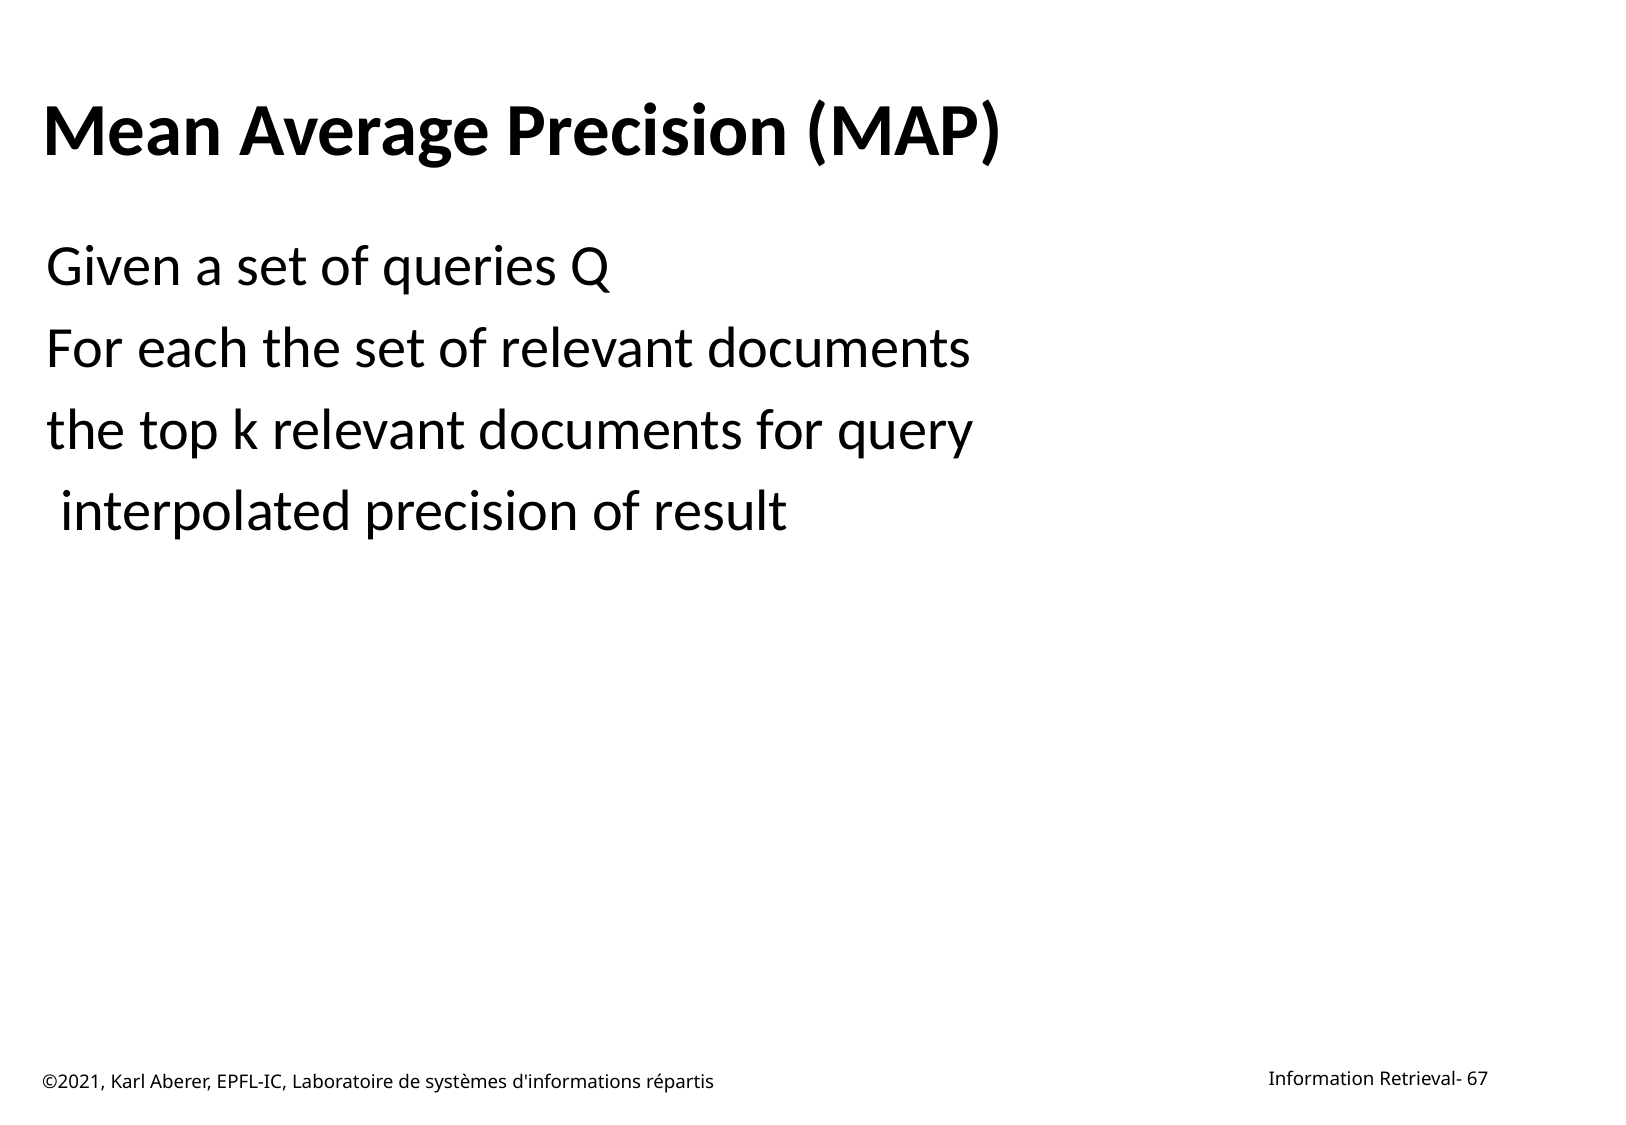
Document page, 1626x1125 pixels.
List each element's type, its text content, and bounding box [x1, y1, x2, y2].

title Mean Average Precision (MAP) [27, 50, 1504, 200]
footer ©2021, Karl Aberer, EPFL-IC, Laboratoire de systèmes d'informations répartis [26, 1062, 1071, 1101]
